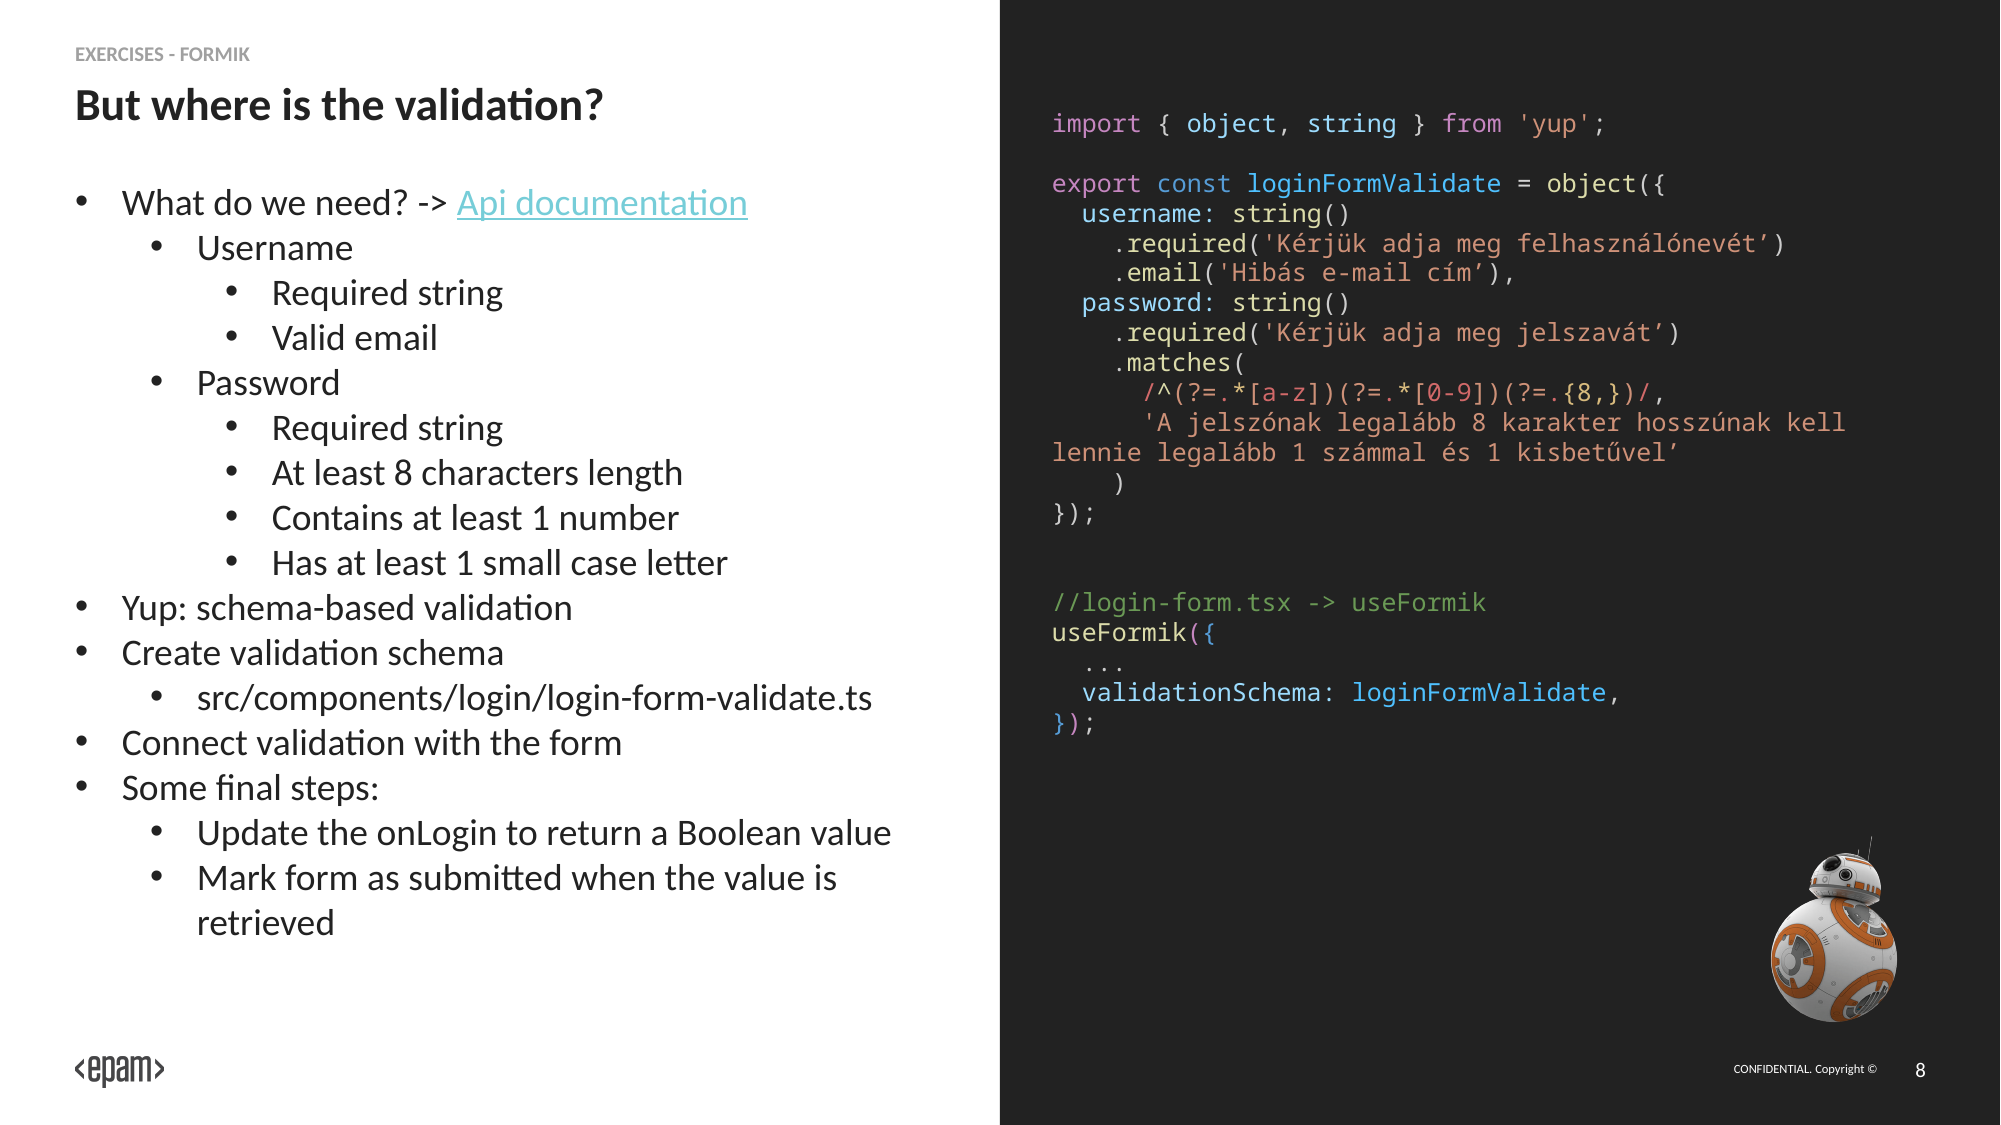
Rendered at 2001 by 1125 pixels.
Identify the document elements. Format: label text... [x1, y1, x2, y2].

list Exercises - Formik [75, 37, 668, 75]
title But where is the validation? [75, 75, 862, 150]
picture [1733, 834, 1941, 1041]
text_box What do we need? -> Api documentation Username Required string Valid email Password Required string At least 8 characters length Contains at least 1 number Has at least 1 small case letter Yup: schema-based validation Create validation schema src/components/login/login-form-validate.ts Connect validation with the form Some final steps: Update the onLogin to return a Boolean value Mark form as submitted when the value is retrieved [74, 177, 953, 943]
picture [75, 1056, 164, 1088]
text_box import { object, string } from 'yup'; export const loginFormValidate = object({ username: string() .required('Kérjük adja meg felhasználónevét’) .email('Hibás e-mail cím’), password: string() .required('Kérjük adja meg jelszavát’) .matches( /^(?=.*[a-z])(?=.*[0-9])(?=.{8,})/, 'A jelszónak legalább 8 karakter hosszúnak kell lennie legalább 1 számmal és 1 kisbetűvel’ ) }); //login-form.tsx -> useFormik useFormik({ ... validationSchema: loginFormValidate, }); [1037, 99, 1963, 744]
